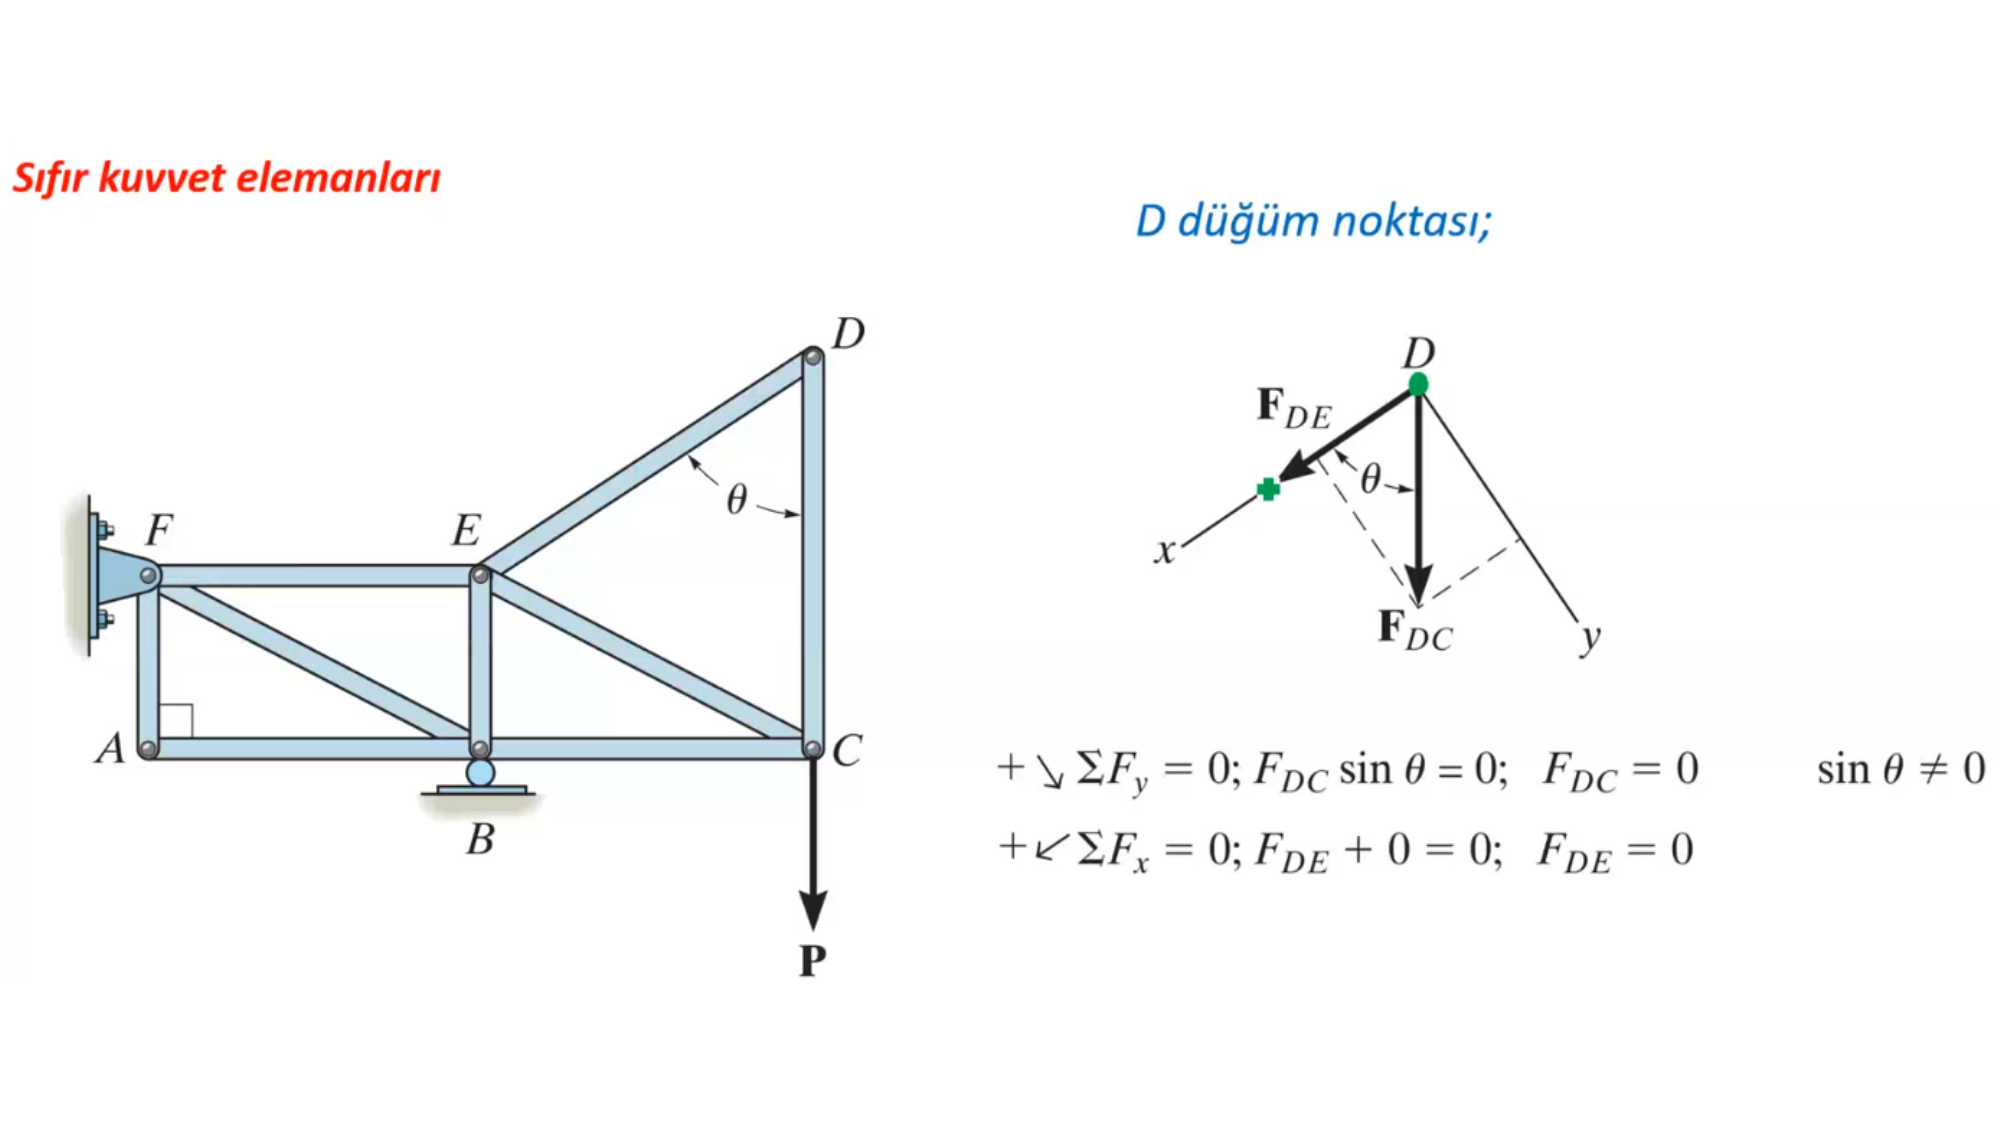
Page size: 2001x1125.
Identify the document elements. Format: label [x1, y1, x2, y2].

picture [0, 143, 2000, 982]
